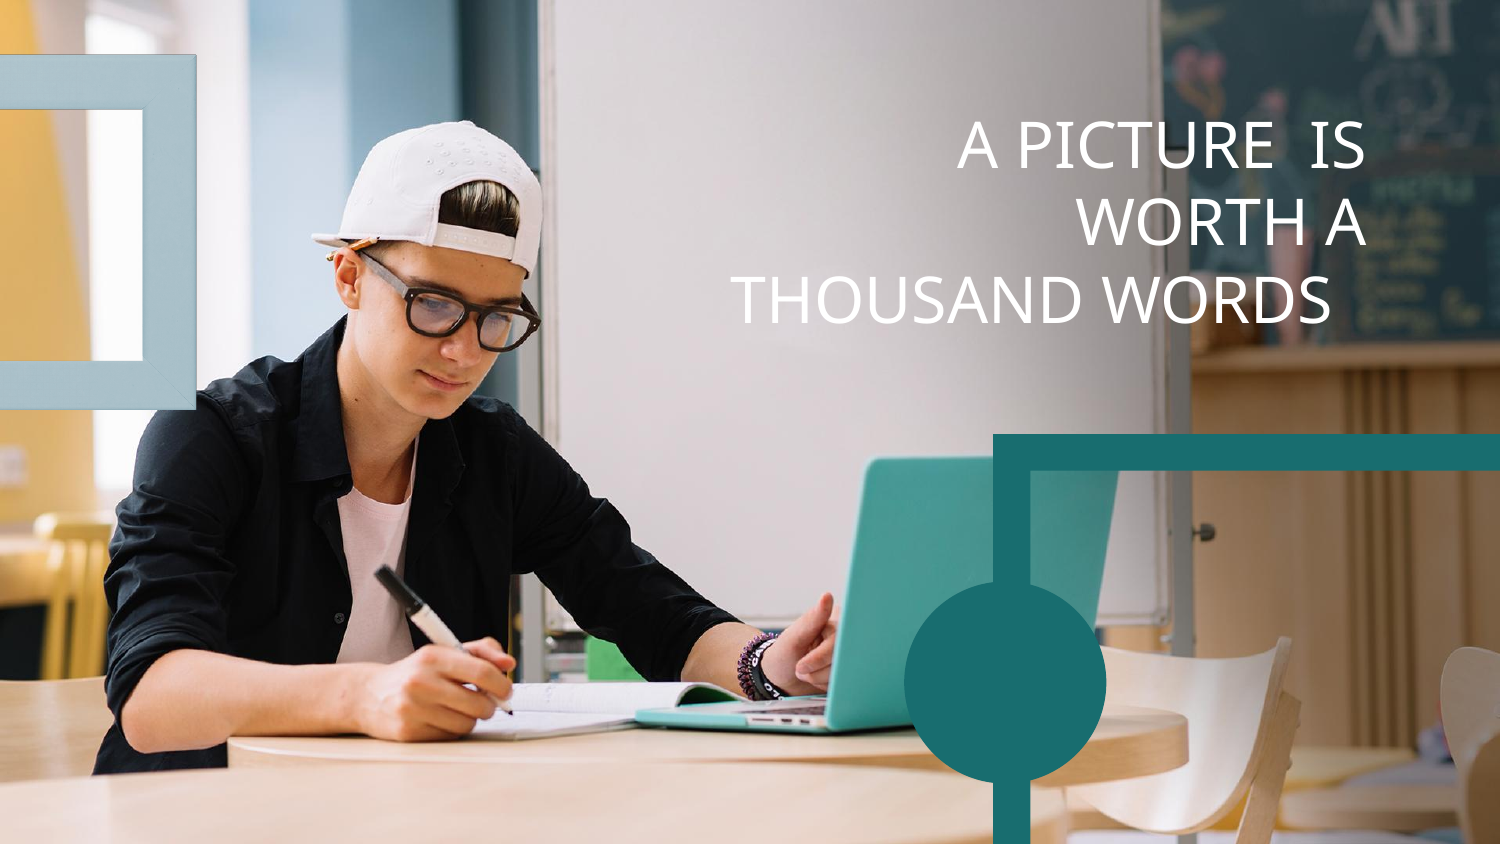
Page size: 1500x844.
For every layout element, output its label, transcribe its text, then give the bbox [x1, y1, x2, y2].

picture [0, 0, 1500, 844]
title A PICTURE IS WORTH A THOUSAND WORDS [697, 88, 1382, 459]
picture [1031, 471, 1500, 844]
